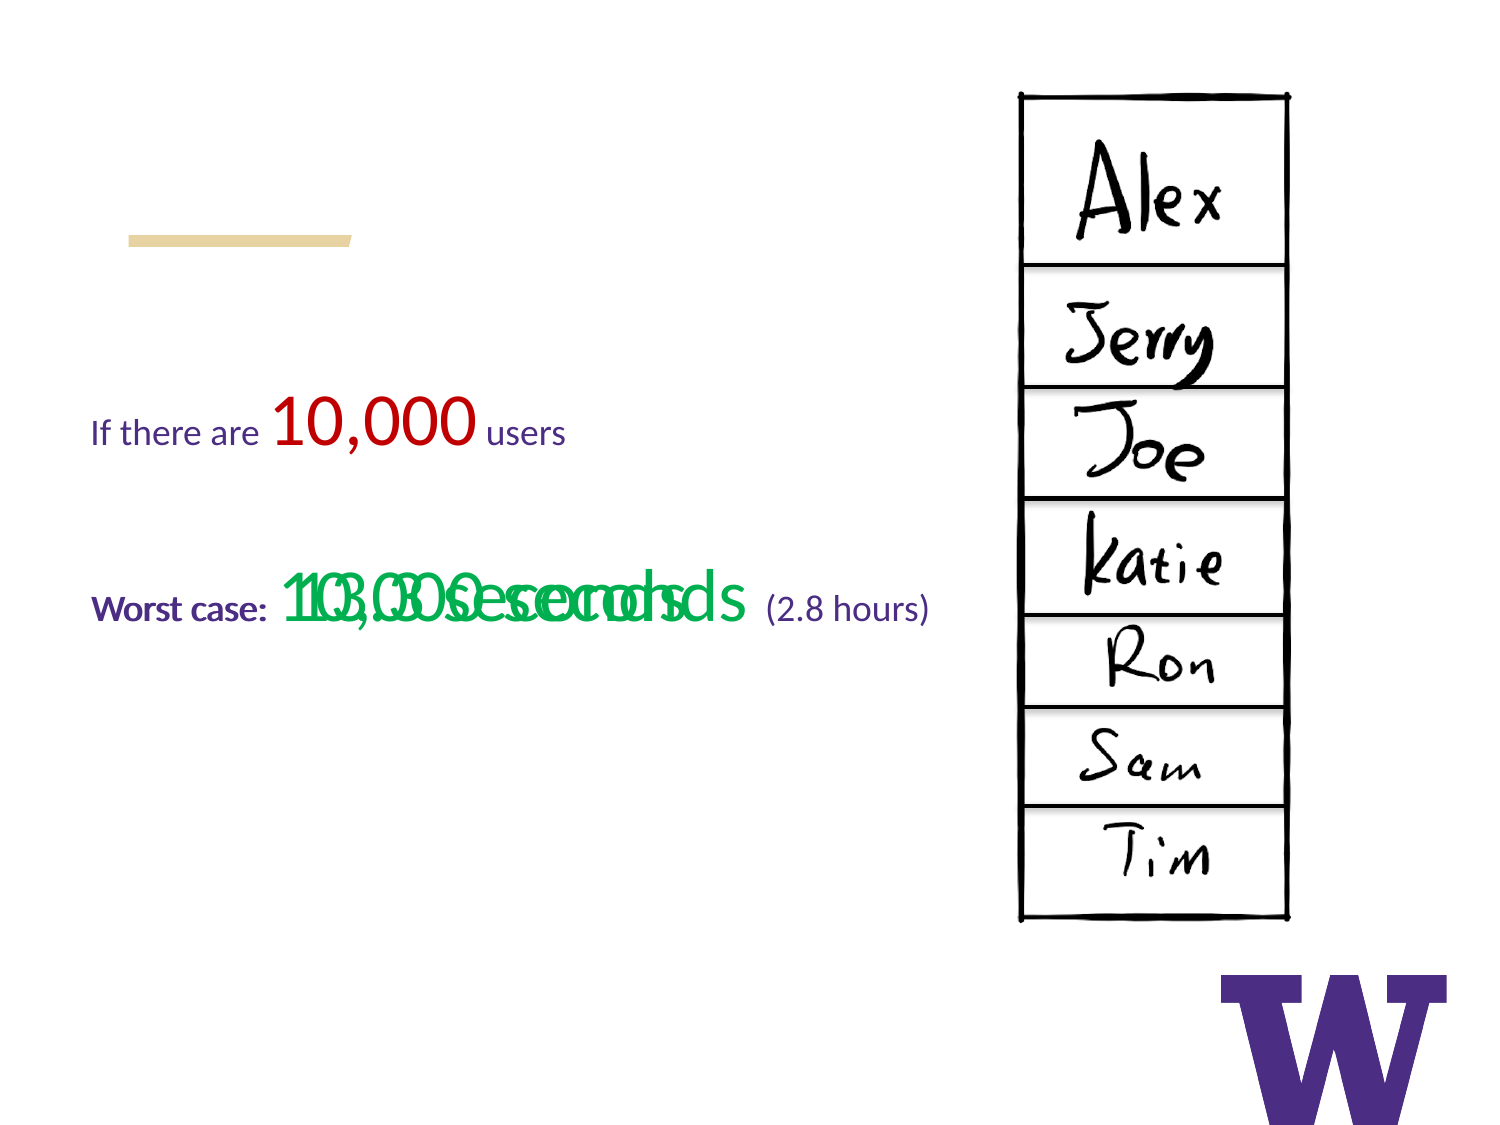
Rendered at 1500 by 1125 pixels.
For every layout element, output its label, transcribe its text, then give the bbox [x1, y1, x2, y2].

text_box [1018, 264, 1289, 807]
text_box If there are 10,000 users [75, 363, 582, 468]
text_box Worst case: 13.3 seconds [76, 538, 704, 644]
text_box Worst case: 10,000 seconds (2.8 hours) [704, 538, 944, 644]
picture [128, 235, 352, 247]
picture [949, 62, 1342, 957]
picture [1221, 975, 1447, 1125]
